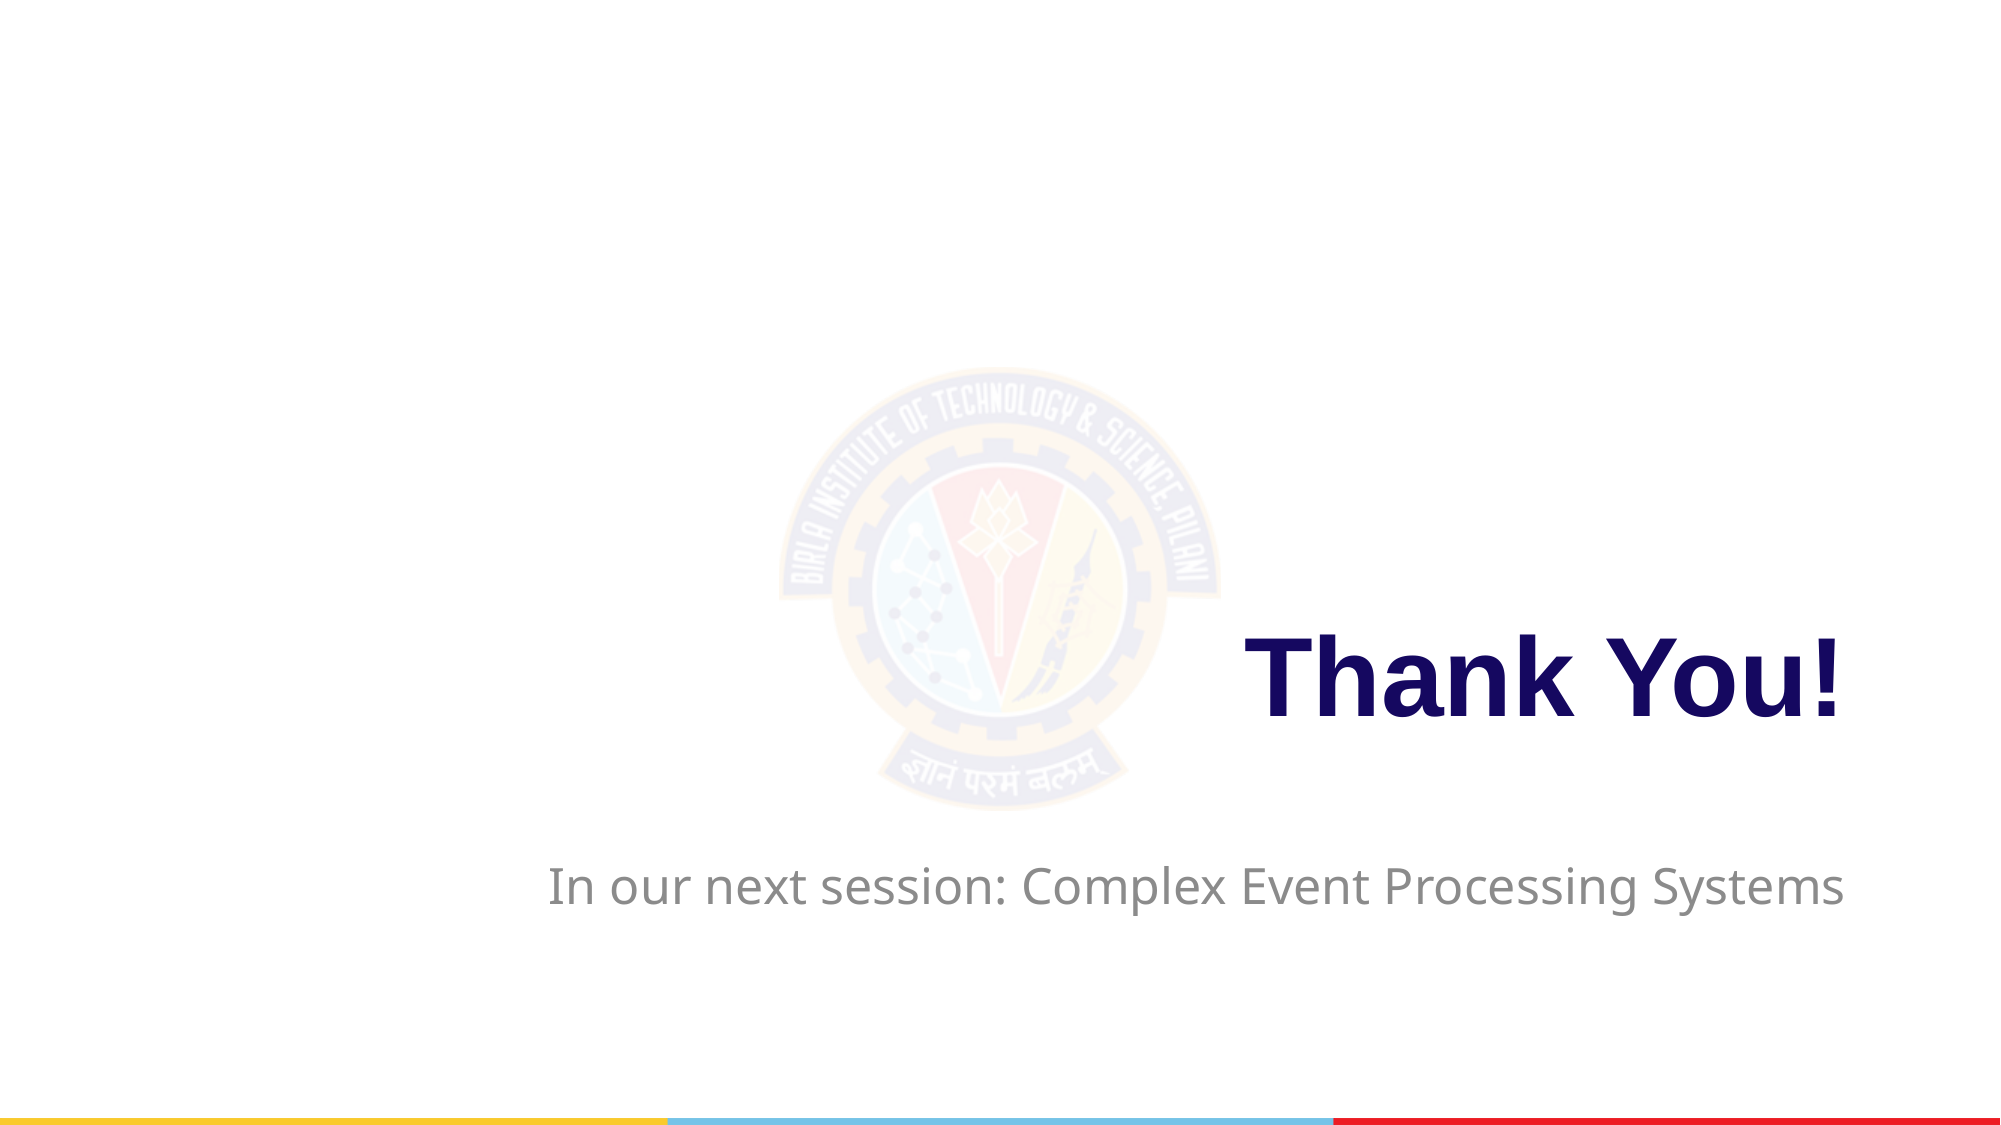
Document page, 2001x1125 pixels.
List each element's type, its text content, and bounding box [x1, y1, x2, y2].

title Thank You! [136, 600, 1862, 749]
list In our next session: Complex Event Processing Systems [136, 853, 1862, 1100]
picture [0, 1118, 2000, 1125]
